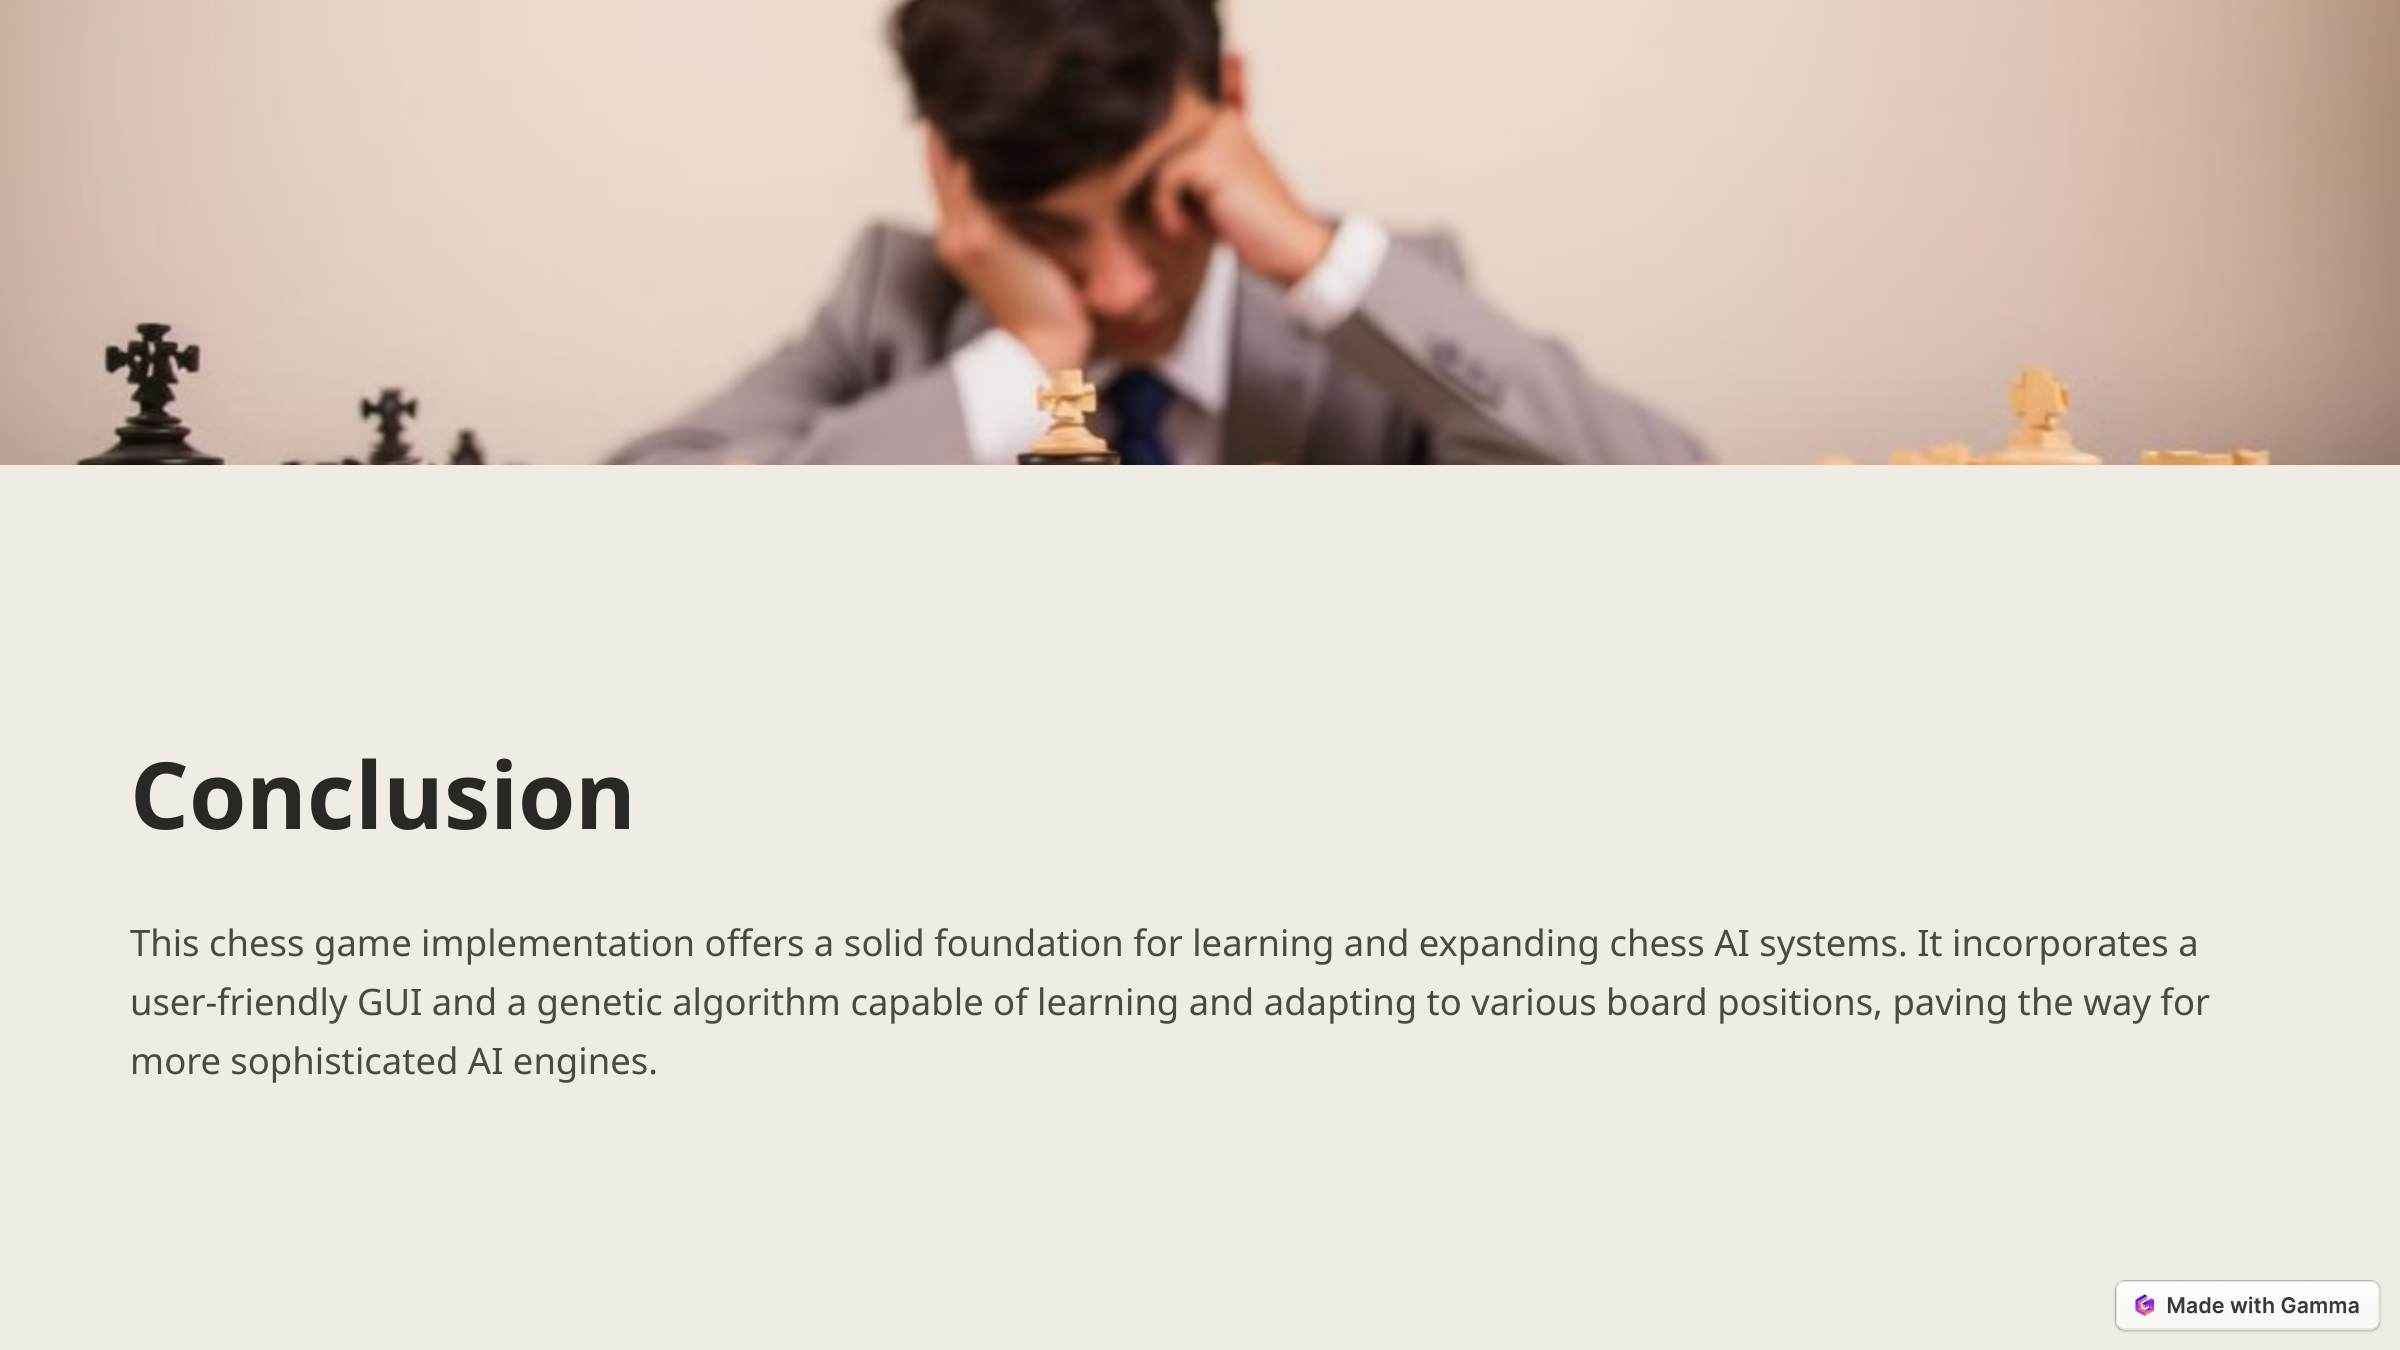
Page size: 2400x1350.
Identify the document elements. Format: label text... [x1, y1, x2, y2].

text_box Conclusion [130, 732, 1061, 849]
picture [2106, 1271, 2389, 1339]
picture [0, 0, 2400, 466]
text_box This chess game implementation offers a solid foundation for learning and expanding chess AI systems. It incorporates a user-friendly GUI and a genetic algorithm capable of learning and adapting to various board positions, paving the way for more sophisticated AI engines. [130, 904, 2270, 1083]
